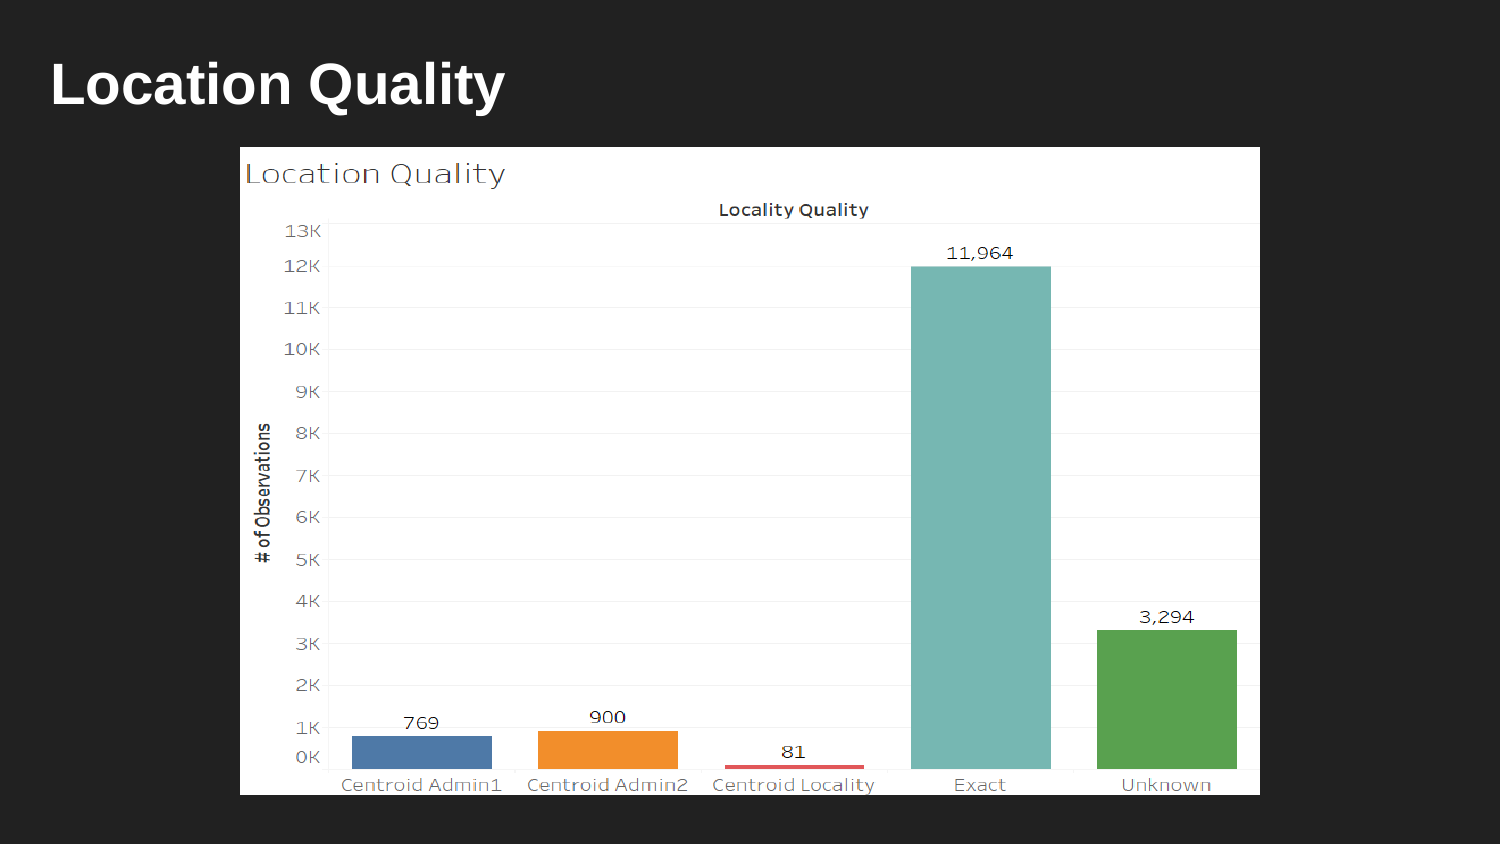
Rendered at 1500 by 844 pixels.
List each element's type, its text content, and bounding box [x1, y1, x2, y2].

text_box Location Quality [35, 31, 1039, 137]
picture [240, 146, 1260, 795]
